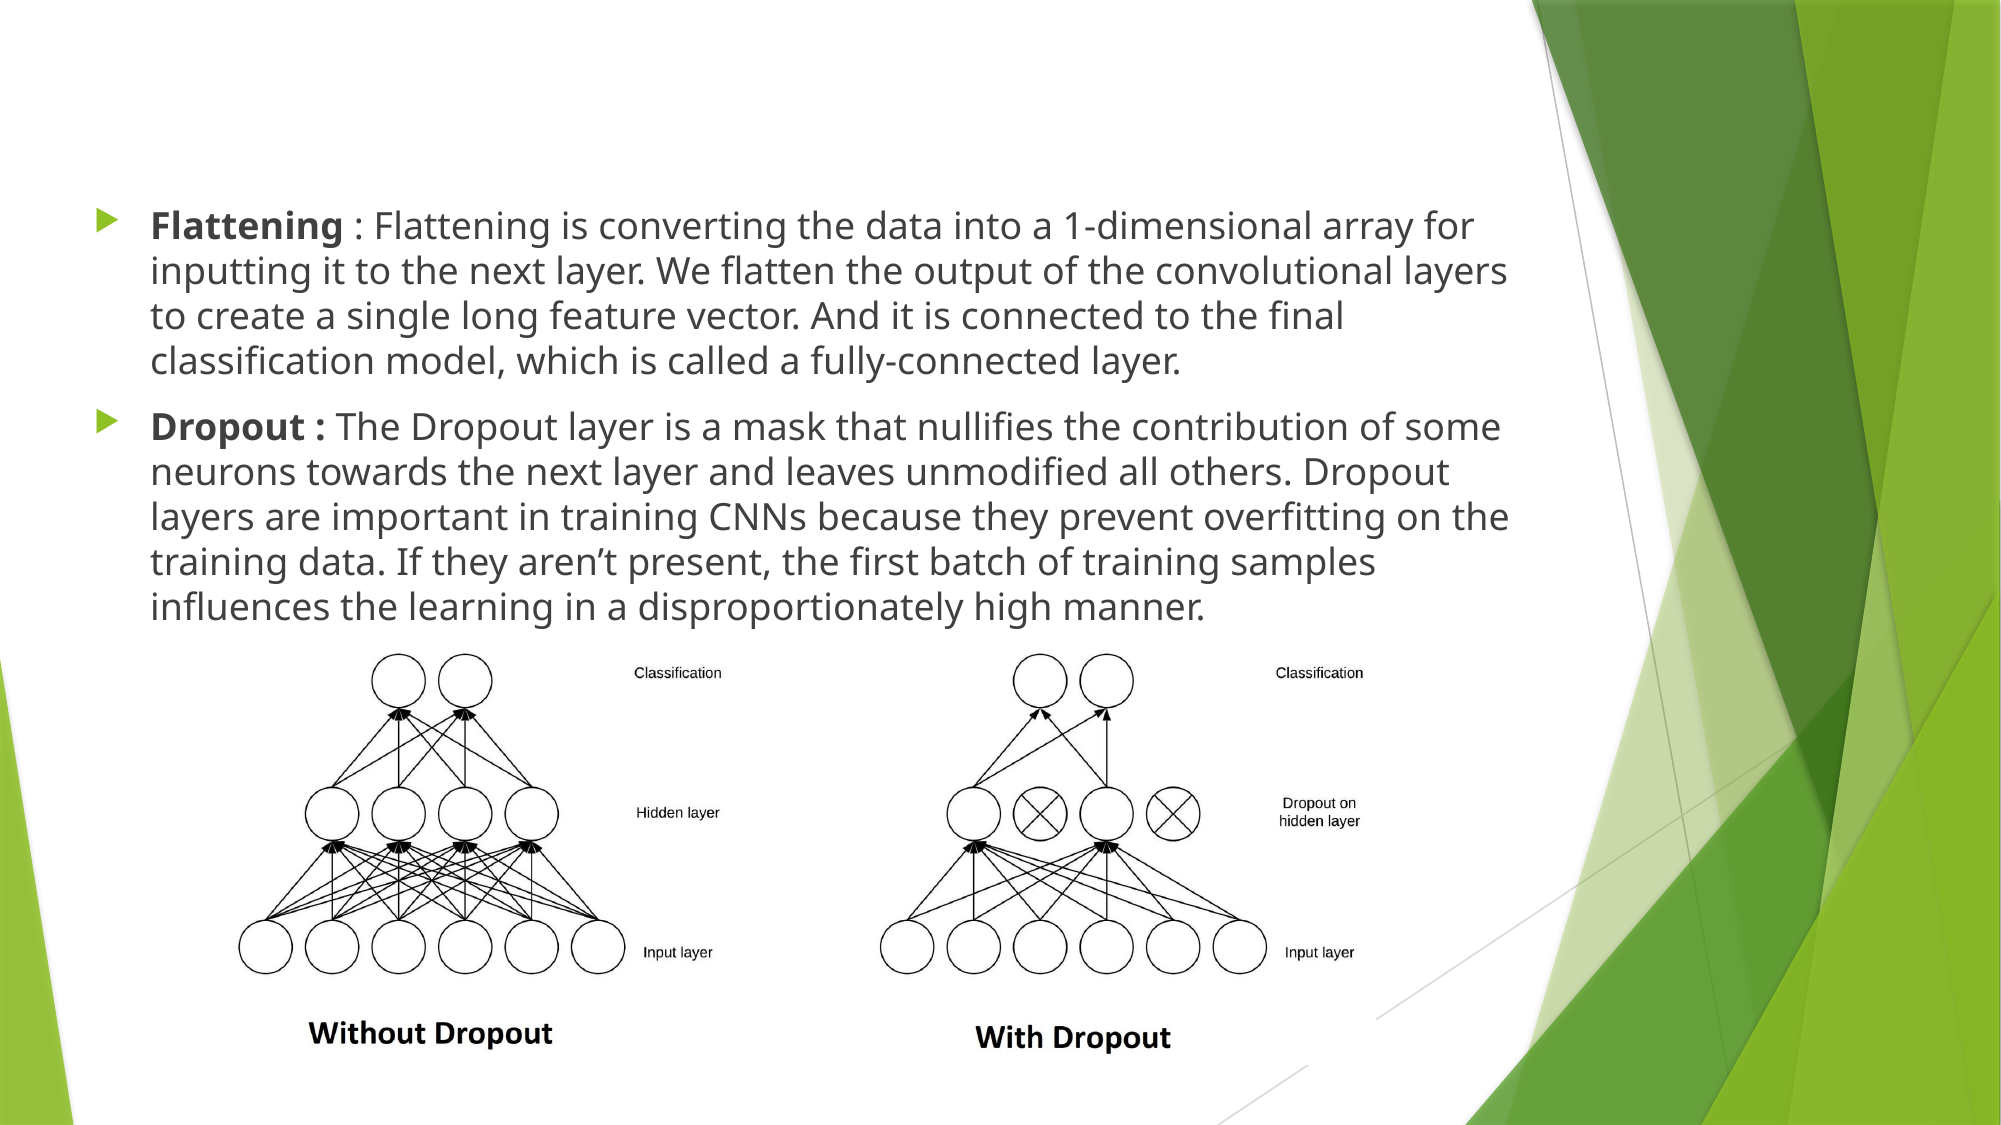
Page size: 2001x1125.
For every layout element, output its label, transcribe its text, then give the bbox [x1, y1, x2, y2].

list Flattening : Flattening is converting the data into a 1-dimensional array for inputting it to the next layer. We flatten the output of the convolutional layers to create a single long feature vector. And it is connected to the final classification model, which is called a fully-connected layer. Dropout : The Dropout layer is a mask that nullifies the contribution of some neurons towards the next layer and leaves unmodified all others. Dropout layers are important in training CNNs because they prevent overfitting on the training data. If they aren’t present, the first batch of training samples influences the learning in a disproportionately high manner. [78, 194, 1569, 869]
picture [233, 648, 1376, 1066]
